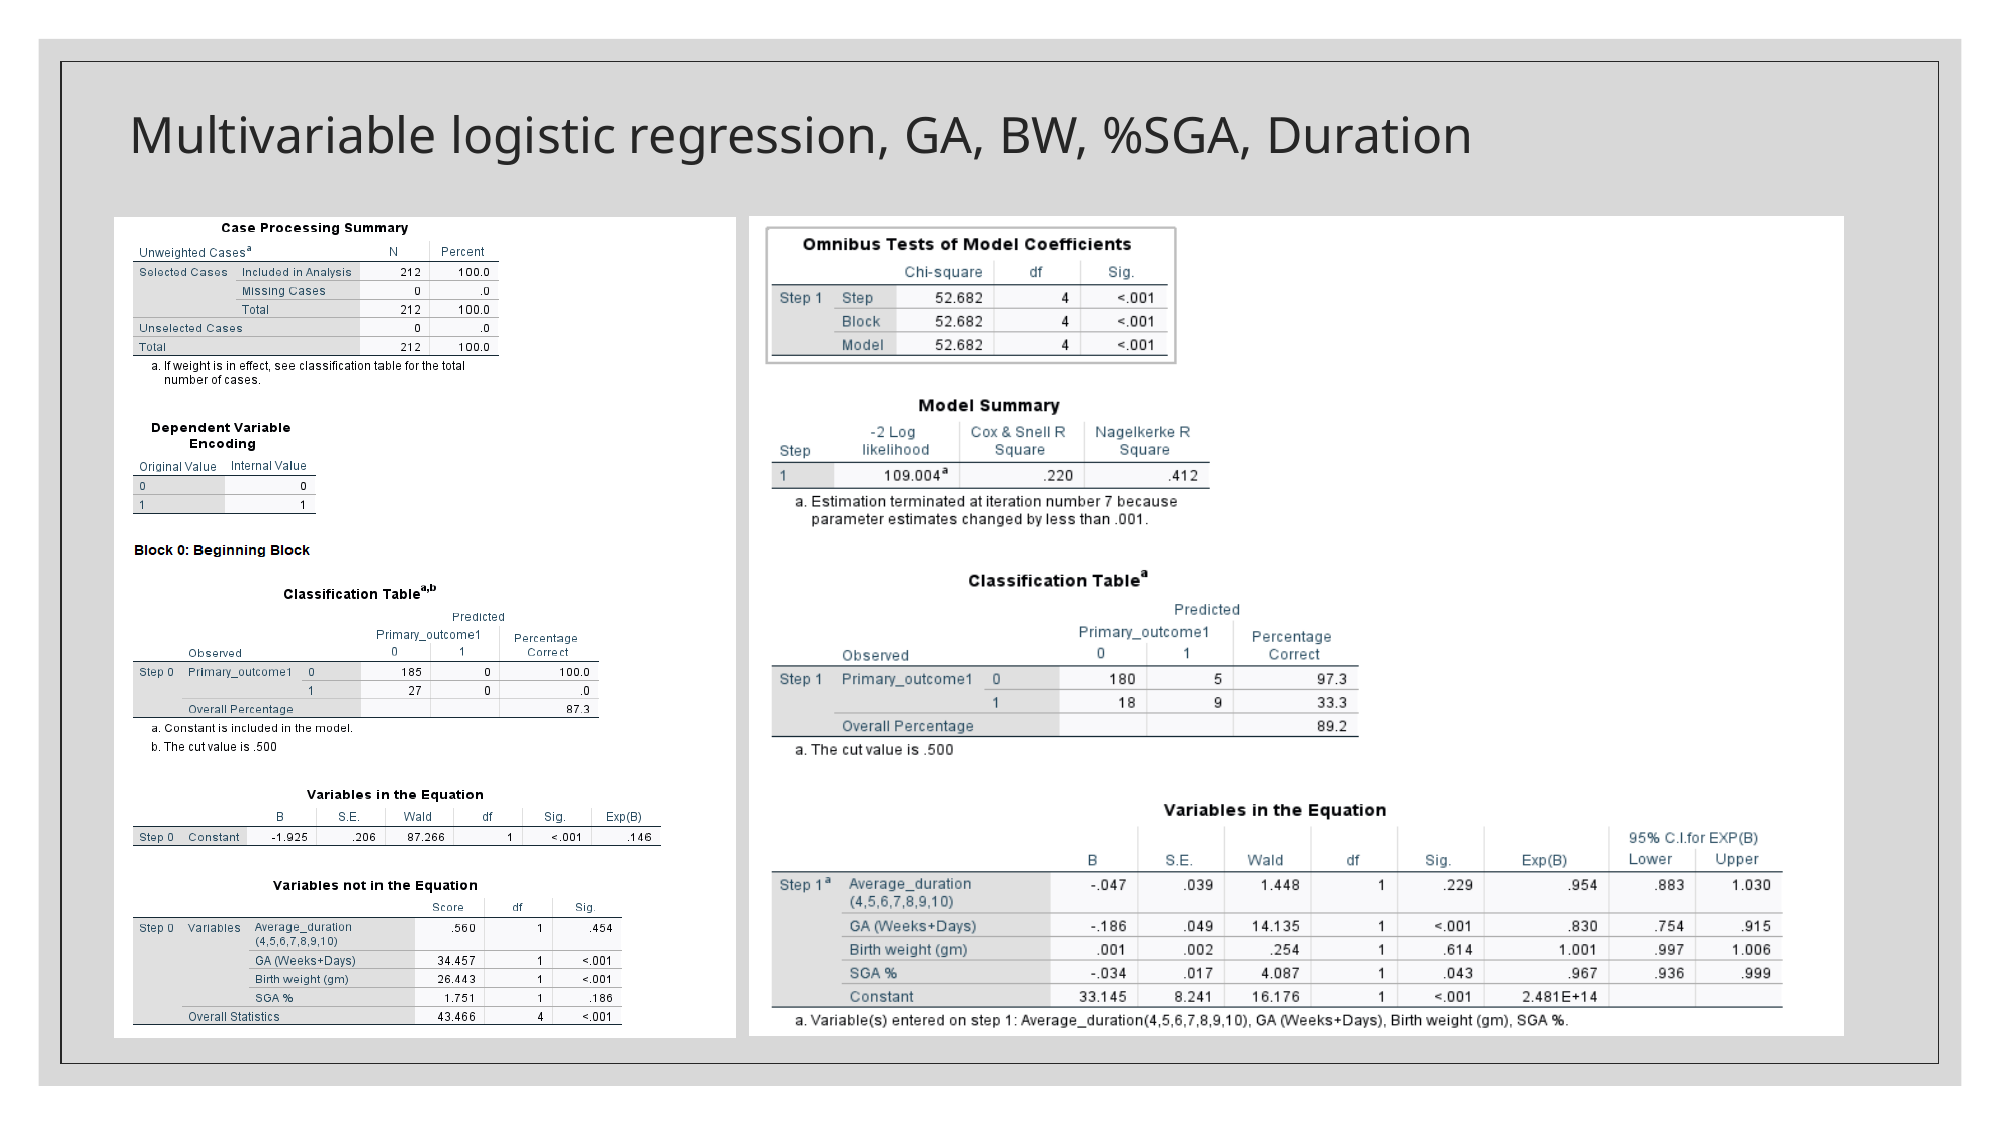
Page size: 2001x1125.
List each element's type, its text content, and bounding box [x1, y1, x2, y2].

picture [749, 216, 1844, 1036]
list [114, 217, 736, 1038]
title Multivariable logistic regression, GA, BW, %SGA, Duration [114, 80, 1765, 194]
